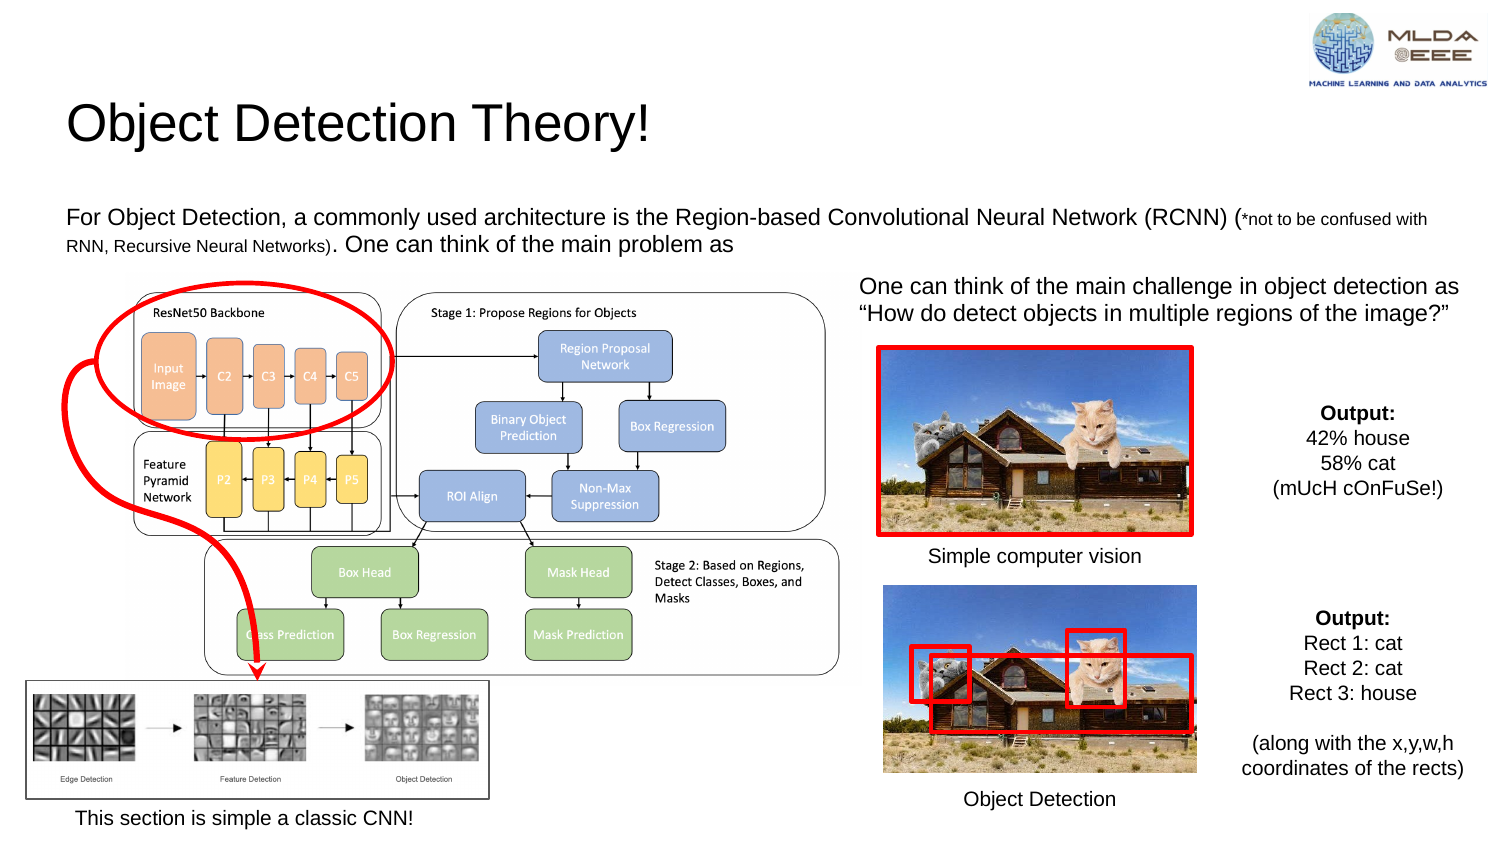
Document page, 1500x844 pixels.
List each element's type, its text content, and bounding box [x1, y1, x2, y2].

picture [1309, 13, 1488, 88]
list For Object Detection, a commonly used architecture is the Region-based Convolutional Neural Network (RCNN) (*not to be confused with RNN, Recursive Neural Networks). One can think of the main problem as [51, 189, 1449, 283]
picture [883, 585, 1197, 773]
text_box [96, 318, 120, 359]
picture [26, 271, 862, 799]
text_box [95, 361, 258, 682]
text_box Simple computer vision [878, 541, 1192, 581]
text_box This section is simple a classic CNN! [51, 808, 438, 842]
text_box Output: Rect 1: cat Rect 2: cat Rect 3: house (along with the x,y,w,h coordinates of the rects) [1218, 590, 1488, 795]
text_box Output: 42% house 58% cat (mUcH cOnFuSe!) [1247, 384, 1470, 515]
picture [877, 346, 1192, 535]
list One can think of the main challenge in object detection as “How do detect objects in multiple regions of the image?” [844, 258, 1481, 348]
text_box Object Detection [883, 780, 1197, 823]
title Object Detection Theory! [51, 72, 1449, 167]
